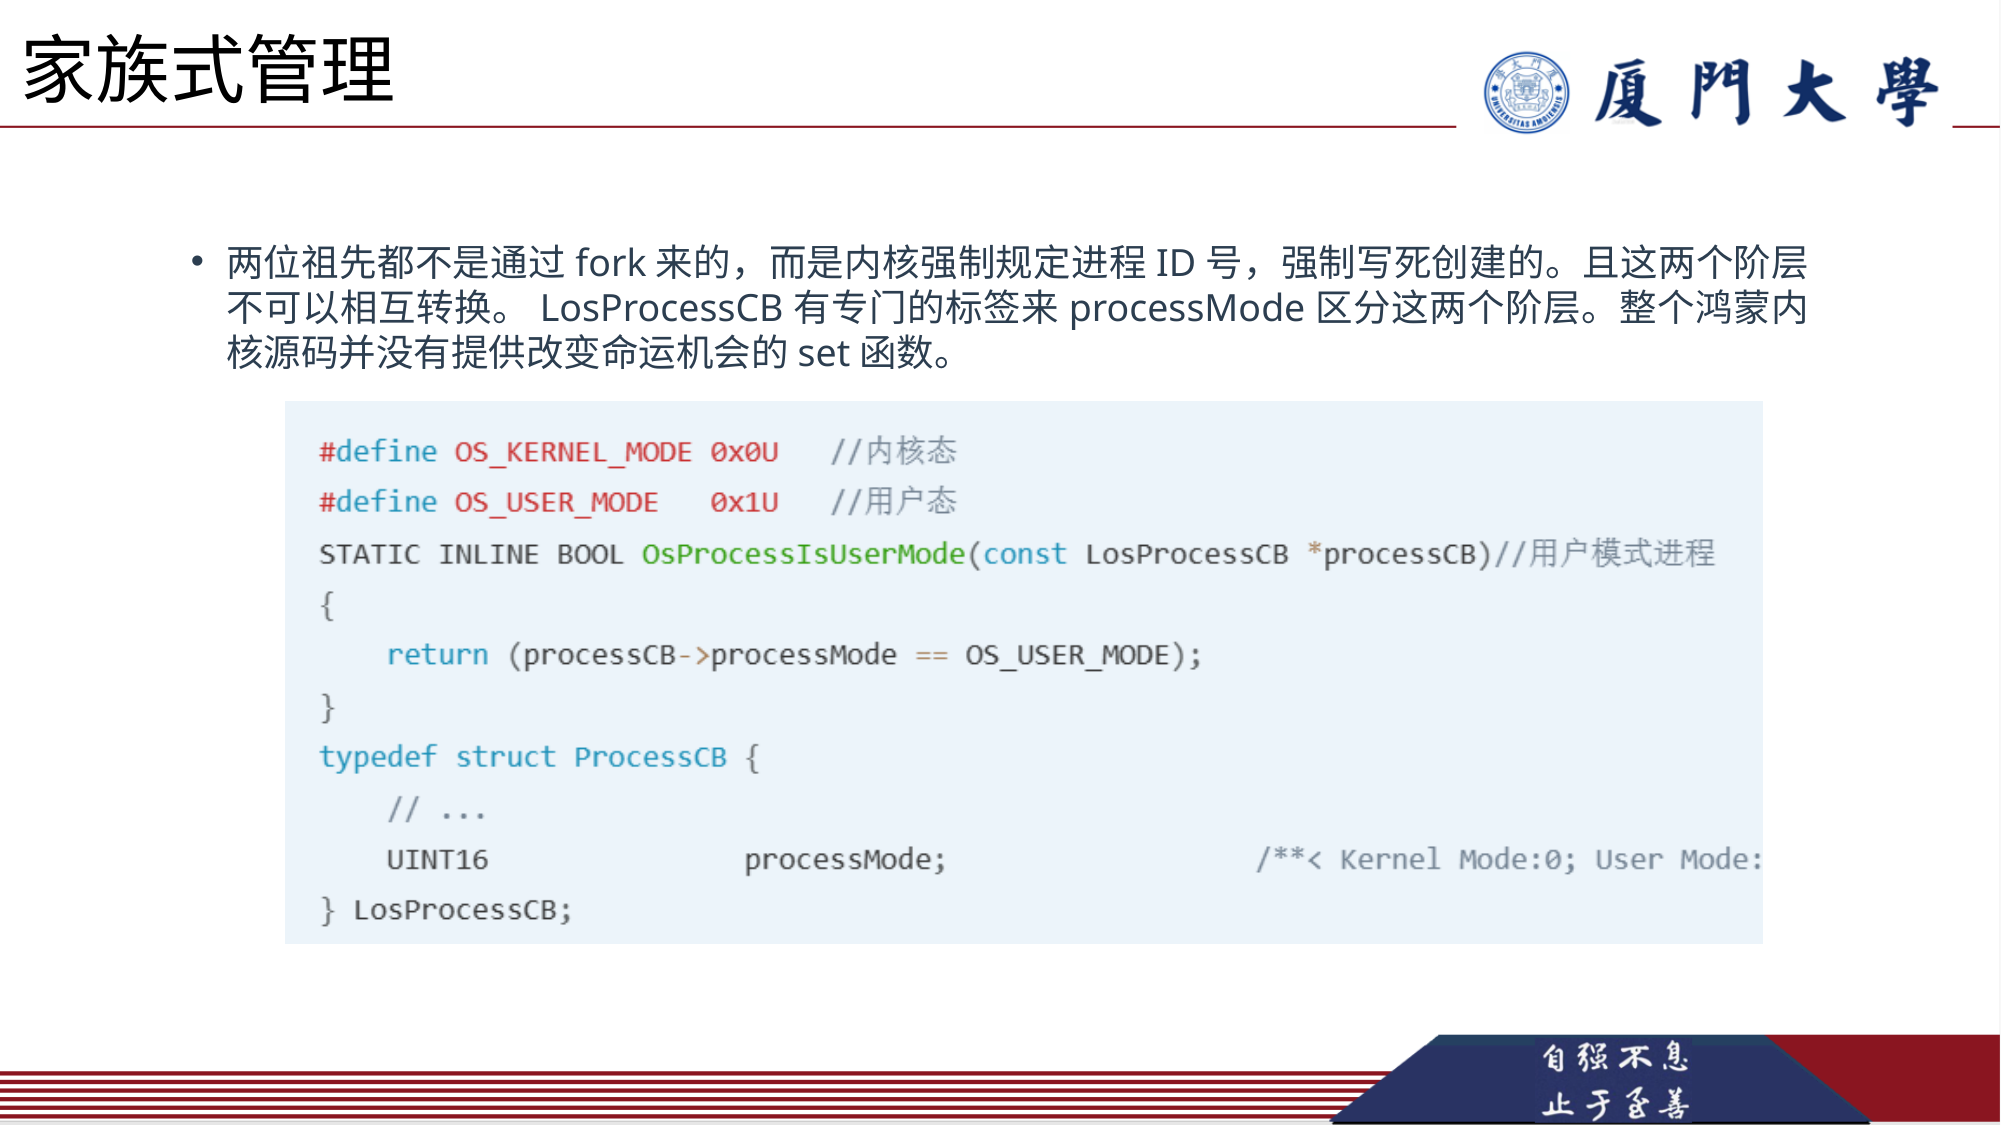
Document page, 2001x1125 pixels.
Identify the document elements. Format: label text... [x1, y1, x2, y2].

title 家族式管理 [5, 11, 1752, 125]
text_box 两位祖先都不是通过fork来的，而是内核强制规定进程ID号，强制写死创建的。且这两个阶层不可以相互转换。LosProcessCB有专门的标签来processMode区分这两个阶层。整个鸿蒙内核源码并没有提供改变命运机会的set函数。 [175, 231, 1824, 381]
picture [0, 0, 2001, 1125]
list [284, 401, 1763, 945]
